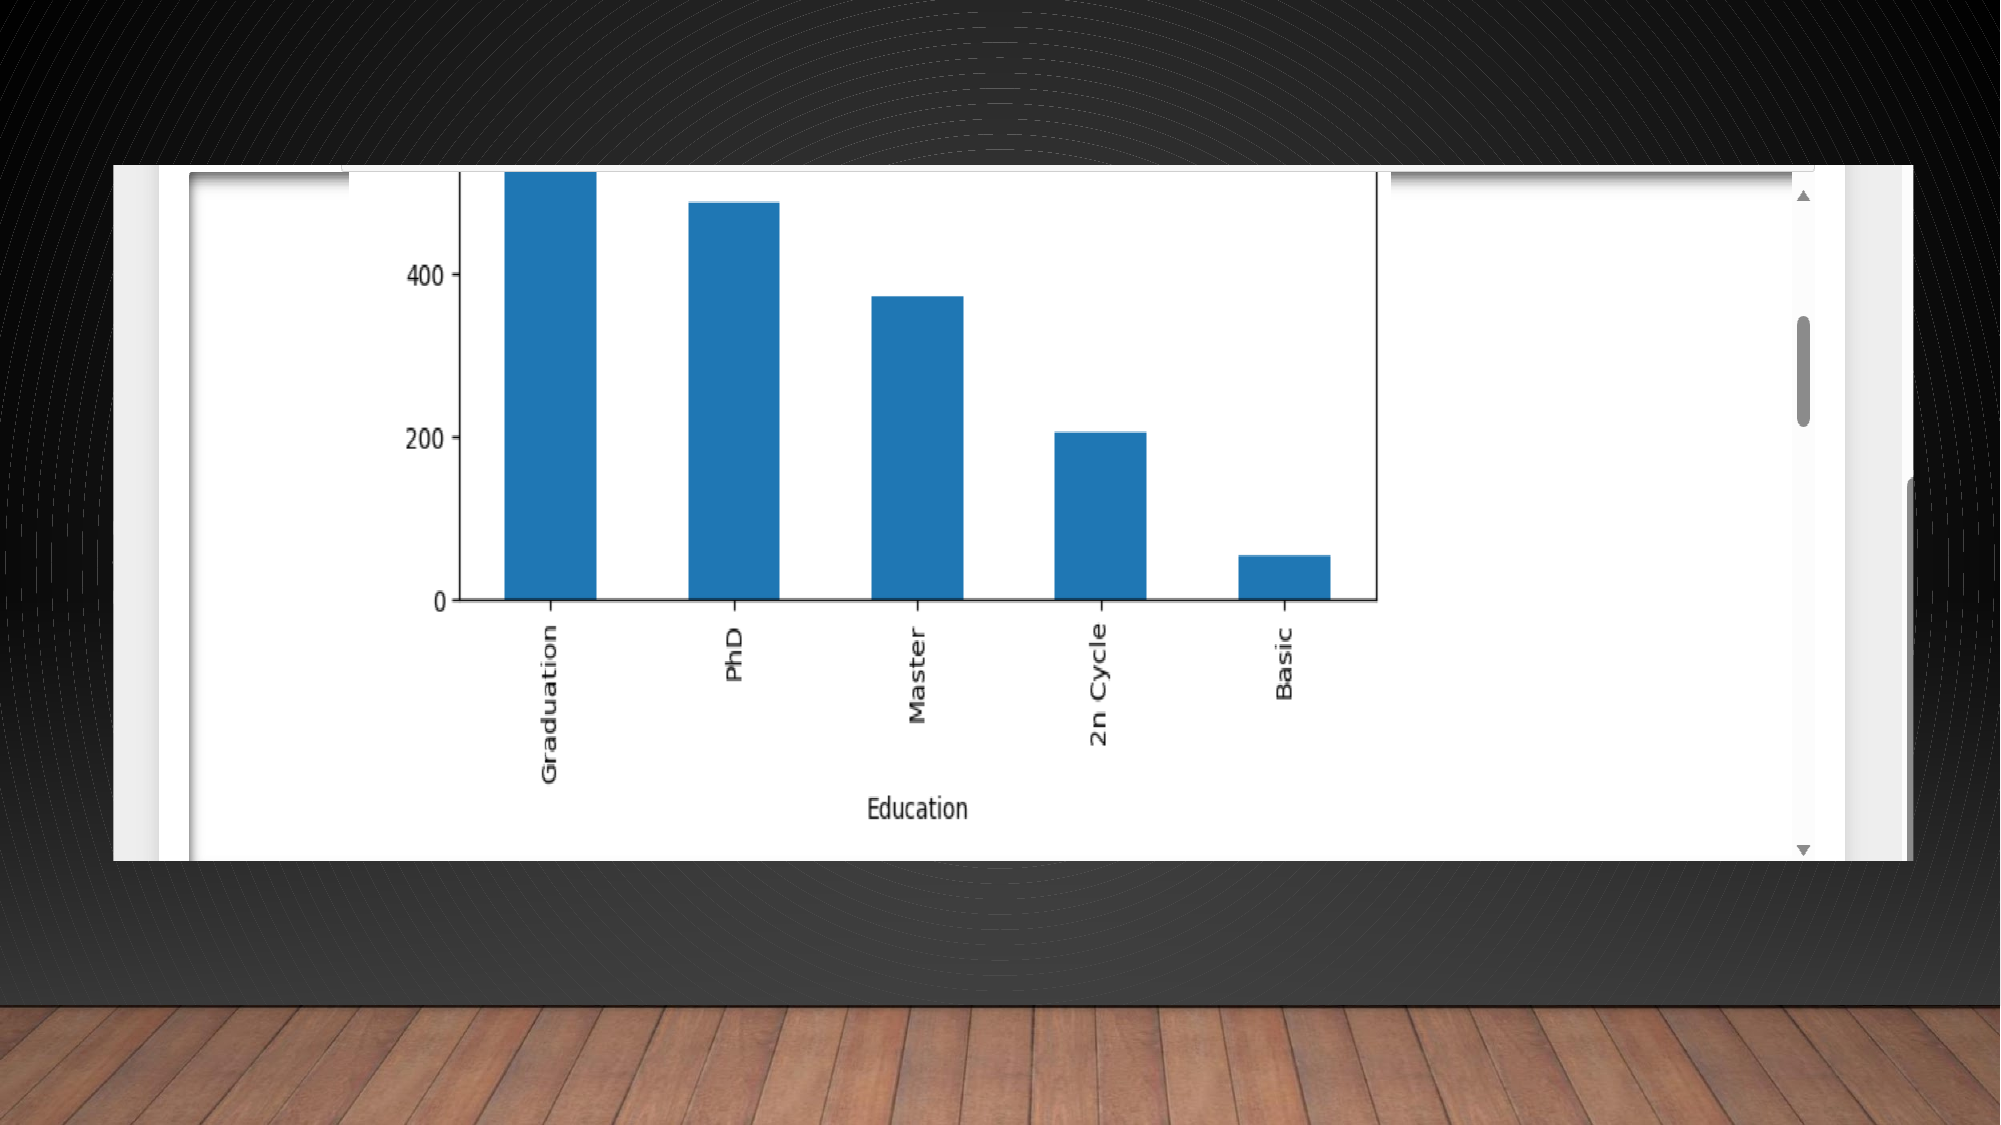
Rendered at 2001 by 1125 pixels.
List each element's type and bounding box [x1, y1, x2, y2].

picture [0, 1005, 2000, 1125]
picture [113, 165, 1914, 861]
